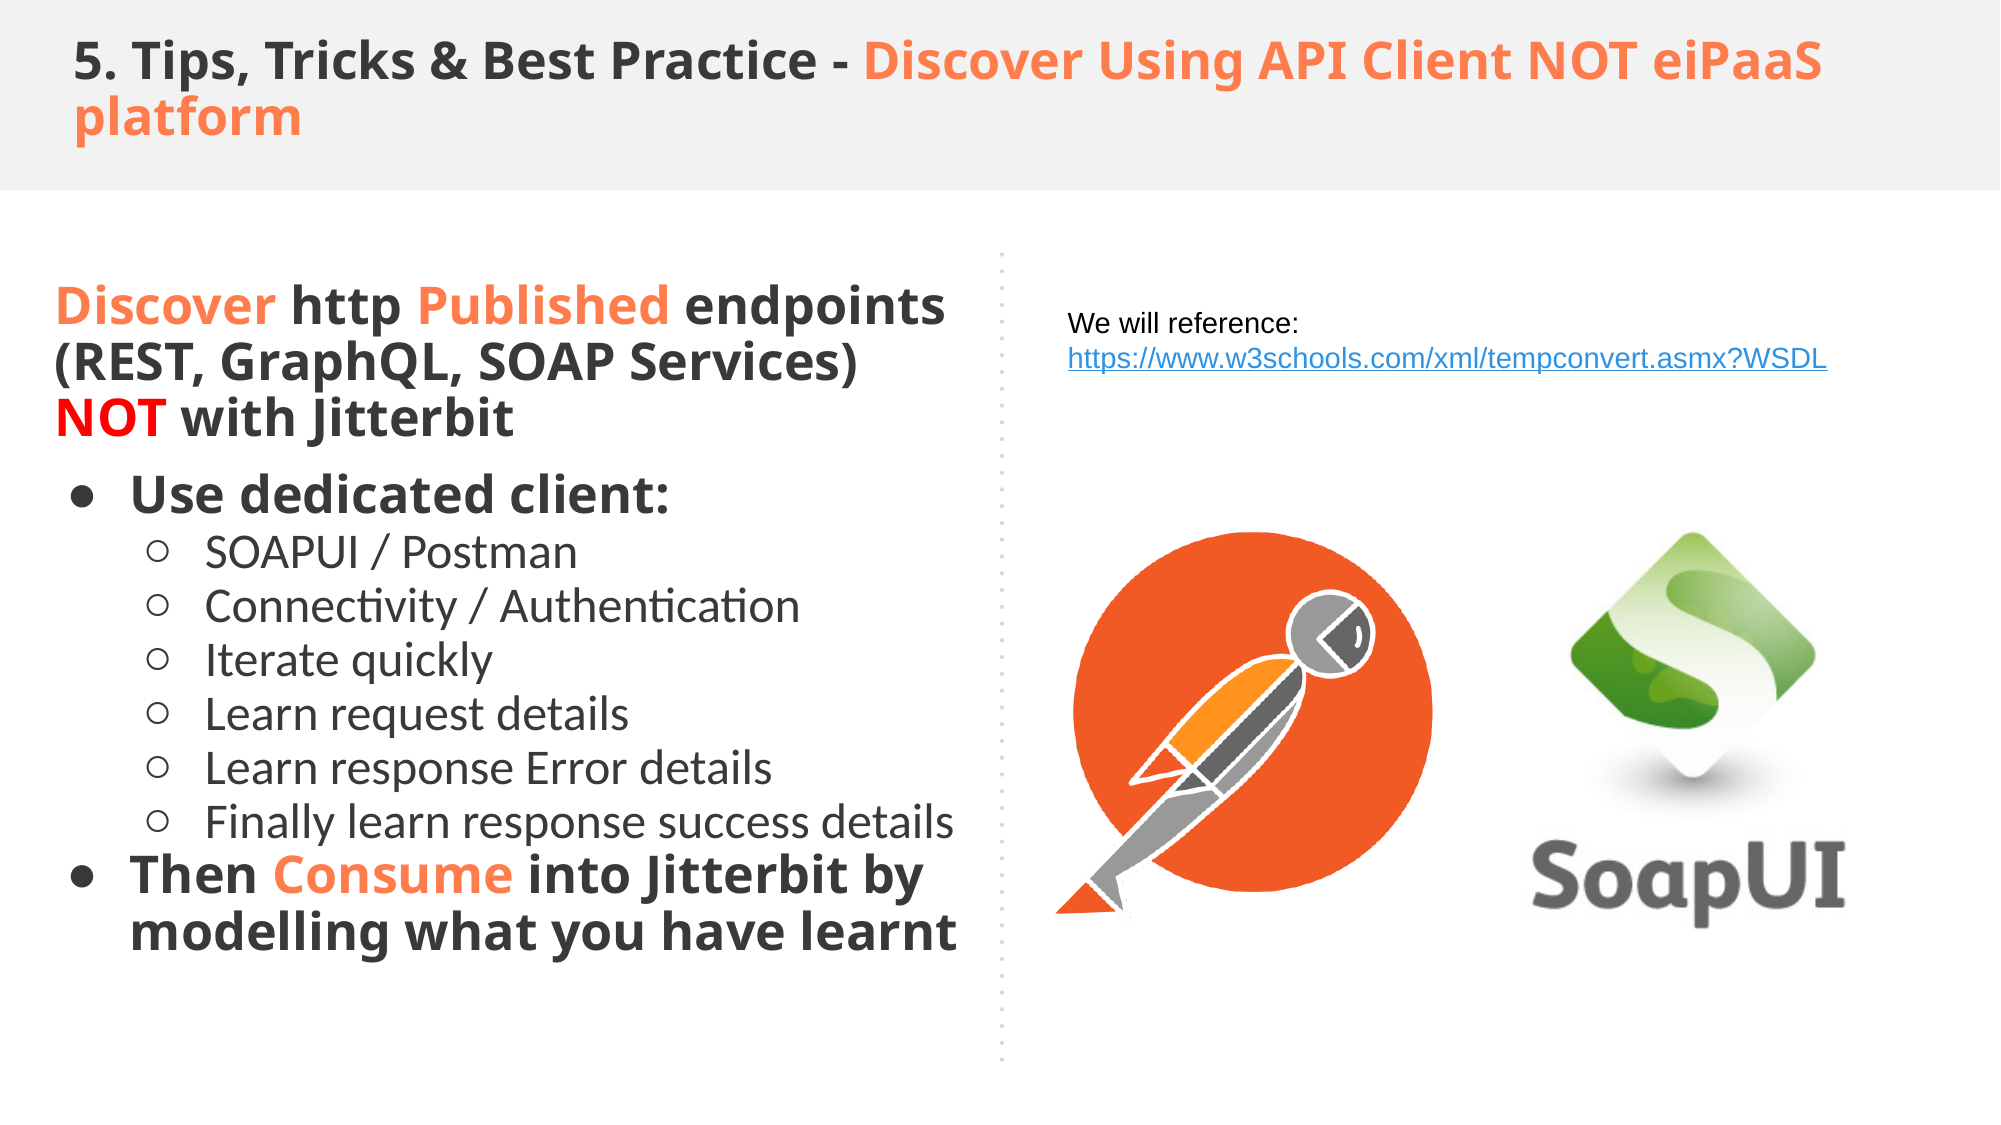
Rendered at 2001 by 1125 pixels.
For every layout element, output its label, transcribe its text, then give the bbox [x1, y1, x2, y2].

picture [1498, 529, 1883, 936]
picture [1038, 516, 1452, 930]
text_box We will reference: https://www.w3schools.com/xml/tempconvert.asmx?WSDL [1052, 256, 1946, 422]
list Discover http Published endpoints (REST, GraphQL, SOAP Services) NOT with Jitterbit Use dedicated client: SOAPUI / Postman Connectivity / Authentication Iterate quickly Learn request details Learn response Error details Finally learn response success details Then Consume into Jitterbit by modelling what you have learnt [40, 246, 975, 1072]
list 5. Tips, Tricks & Best Practice - Discover Using API Client NOT eiPaaS platform [58, 19, 1951, 162]
